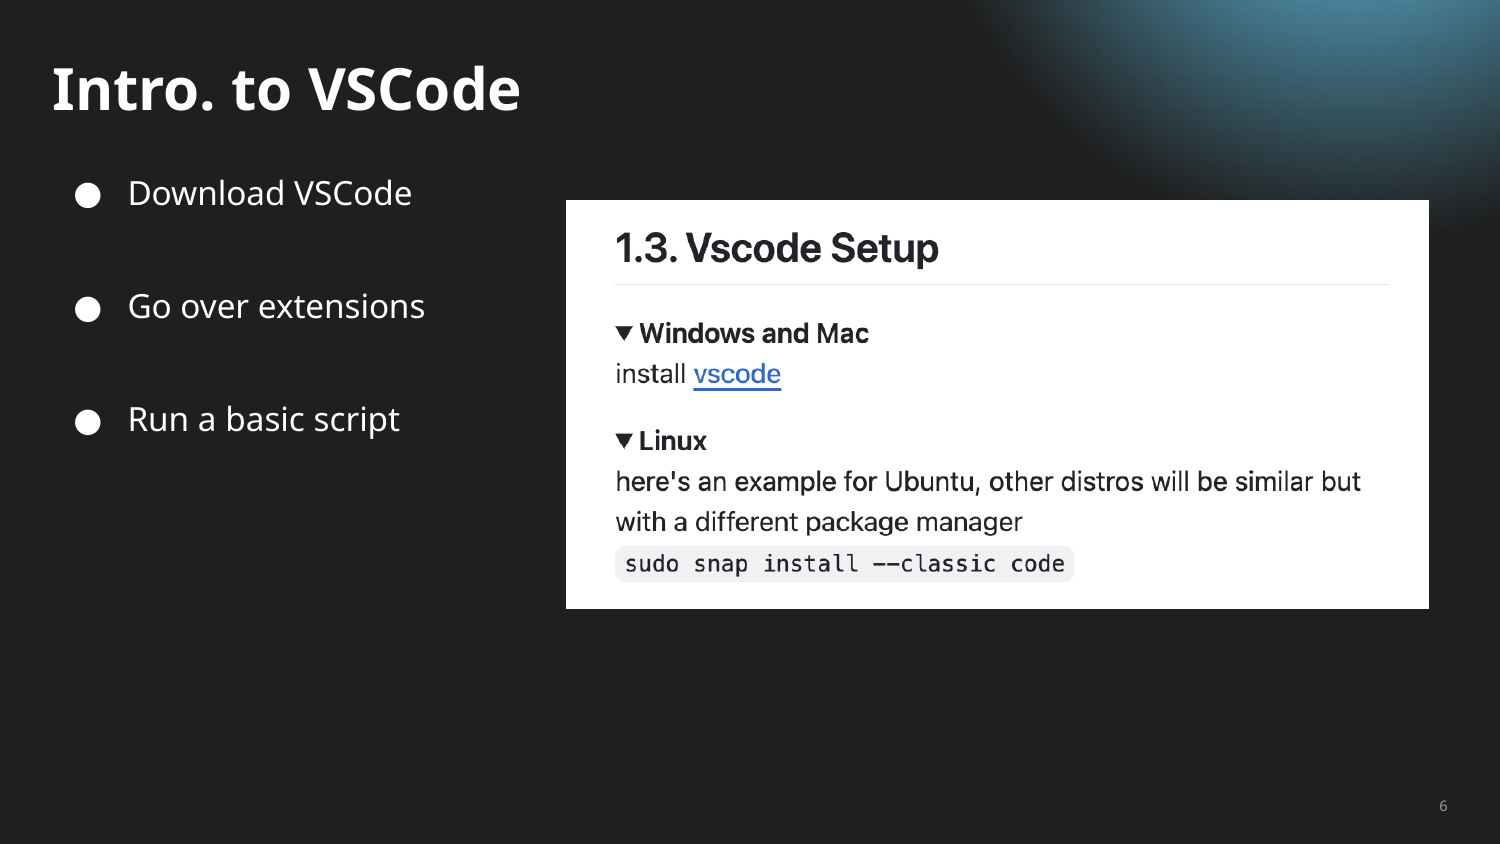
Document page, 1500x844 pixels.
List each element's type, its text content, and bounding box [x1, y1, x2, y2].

title Intro. to VSCode [37, 37, 974, 198]
picture [565, 0, 1500, 610]
list Download VSCode Go over extensions Run a basic script [37, 157, 588, 769]
